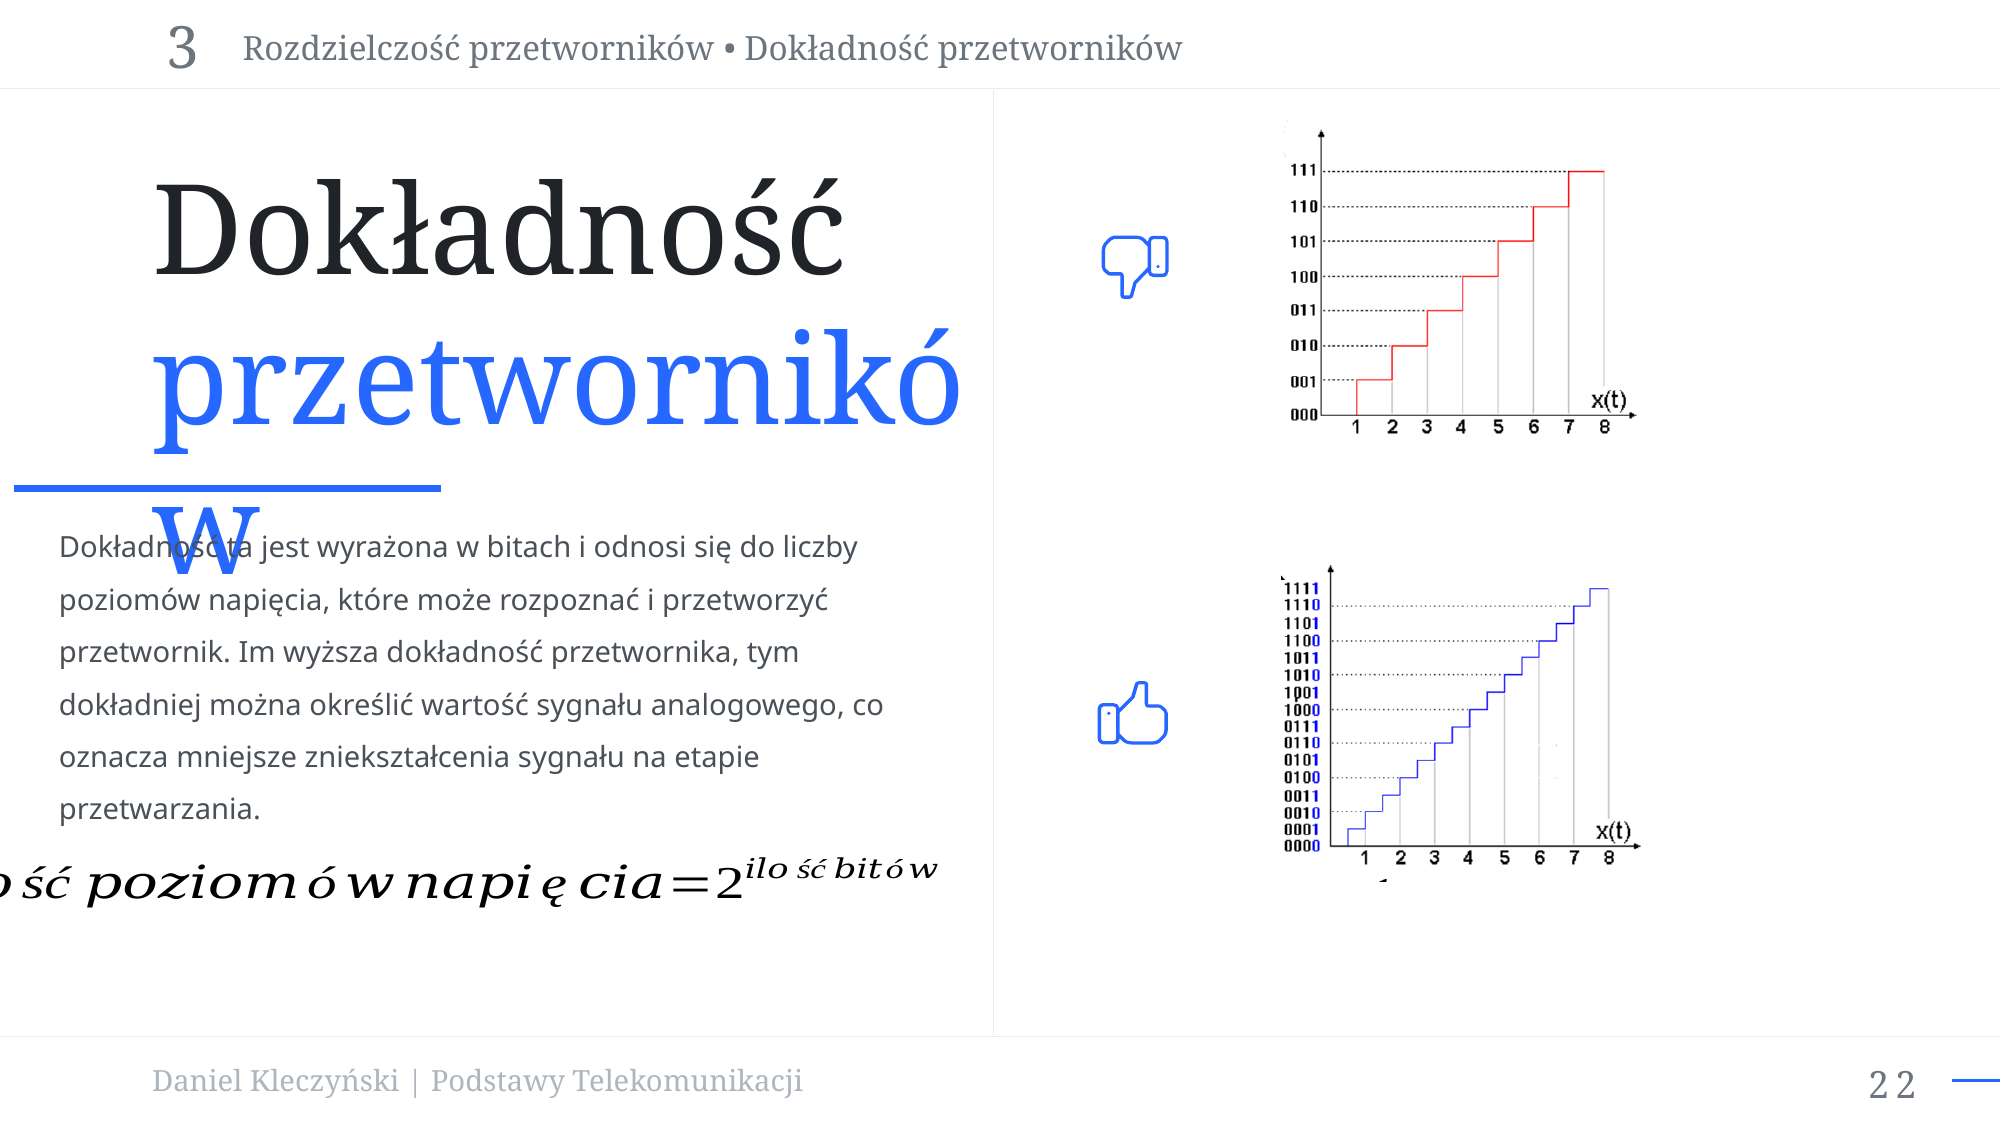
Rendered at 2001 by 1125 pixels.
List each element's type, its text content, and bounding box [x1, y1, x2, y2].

text_box [1101, 235, 1169, 299]
text_box Dokładność ta jest wyrażona w bitach i odnosi się do liczby poziomów napięcia, które może rozpoznać i przetworzyć przetwornik. Im wyższa dokładność przetwornika, tym dokładniej można określić wartość sygnału analogowego, co oznacza mniejsze zniekształcenia sygnału na etapie przetwarzania. [44, 503, 937, 834]
list 3 [137, 0, 227, 90]
list Dokładność przetworników [137, 142, 993, 506]
picture [1281, 562, 1651, 882]
text_box [1097, 681, 1168, 745]
list Rozdzielczość przetworników • Dokładność przetworników [227, 0, 1939, 90]
picture [1281, 117, 1651, 448]
